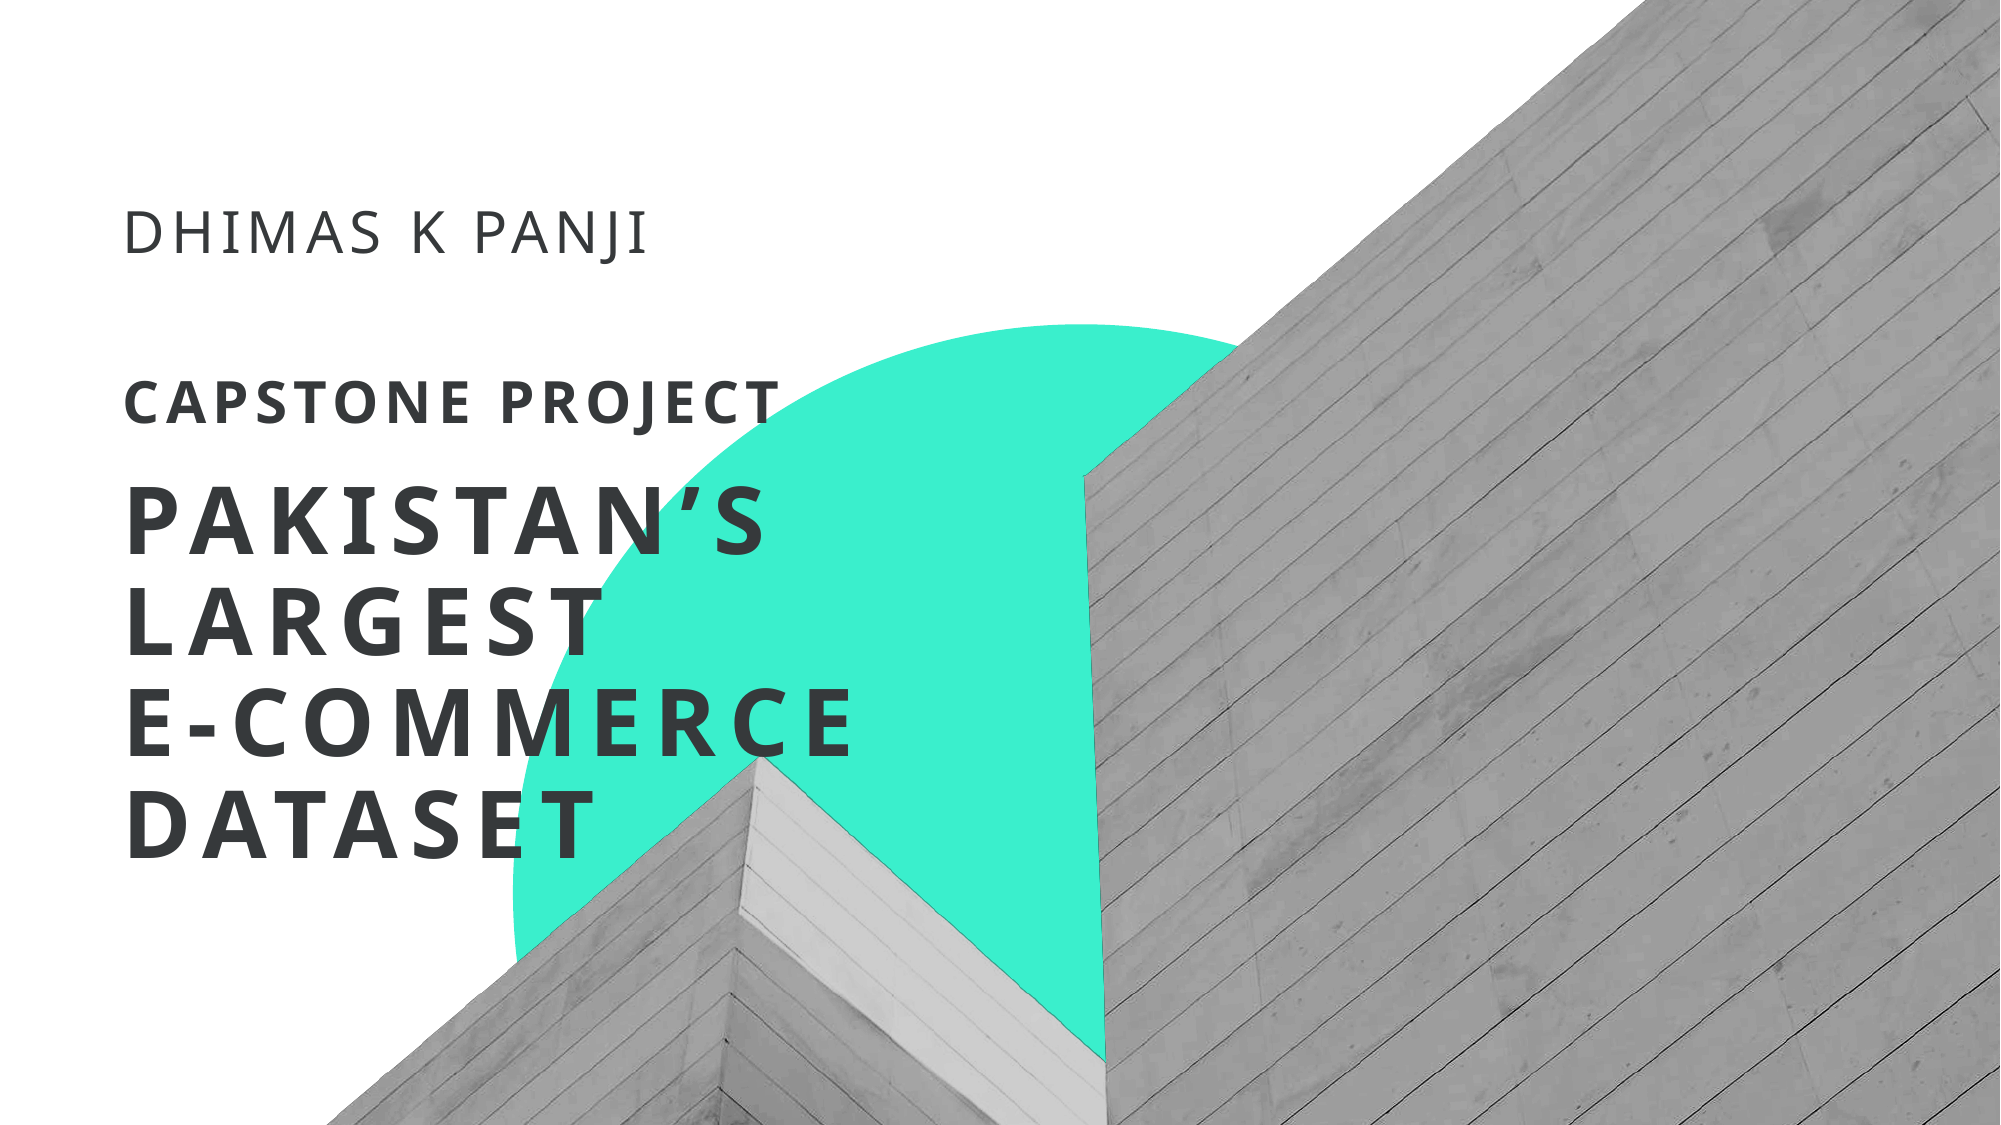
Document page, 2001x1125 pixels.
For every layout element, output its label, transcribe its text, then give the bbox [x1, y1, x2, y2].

picture [124, 0, 2000, 1125]
text_box Capstone Project [122, 330, 977, 450]
subtitle Dhimas K Panji [122, 160, 698, 280]
title Pakistan’s Largest E-Commerce dataSet [122, 473, 1145, 921]
